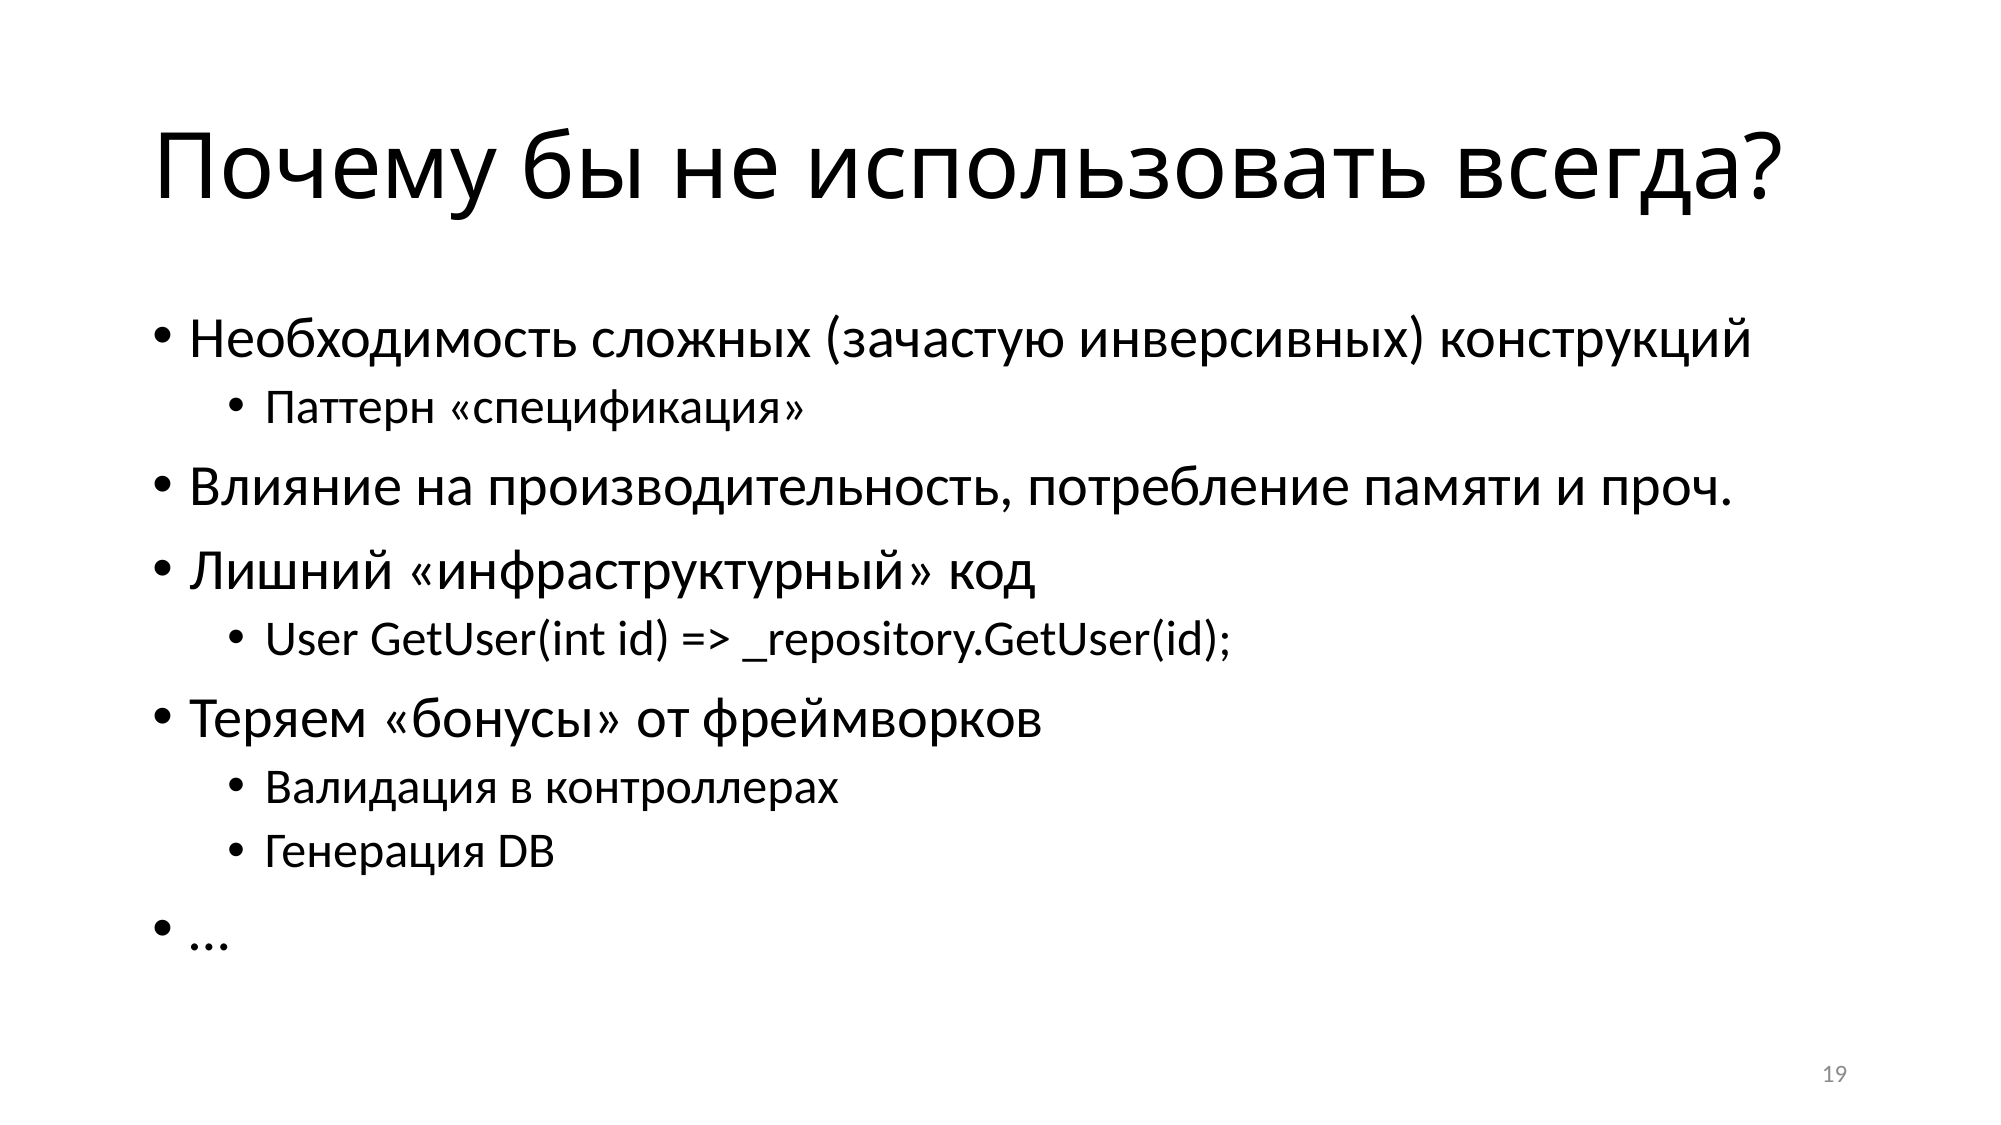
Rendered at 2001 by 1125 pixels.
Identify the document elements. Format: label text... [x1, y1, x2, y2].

title Почему бы не использовать всегда? [137, 59, 1863, 278]
slide_number 19 [1412, 1042, 1863, 1103]
list Необходимость сложных (зачастую инверсивных) конструкций Паттерн «спецификация» Влияние на производительность, потребление памяти и проч. Лишний «инфраструктурный» код User GetUser(int id) => _repository.GetUser(id); Теряем «бонусы» от фреймворков Валидация в контроллерах Генерация DB … [137, 299, 1863, 1014]
